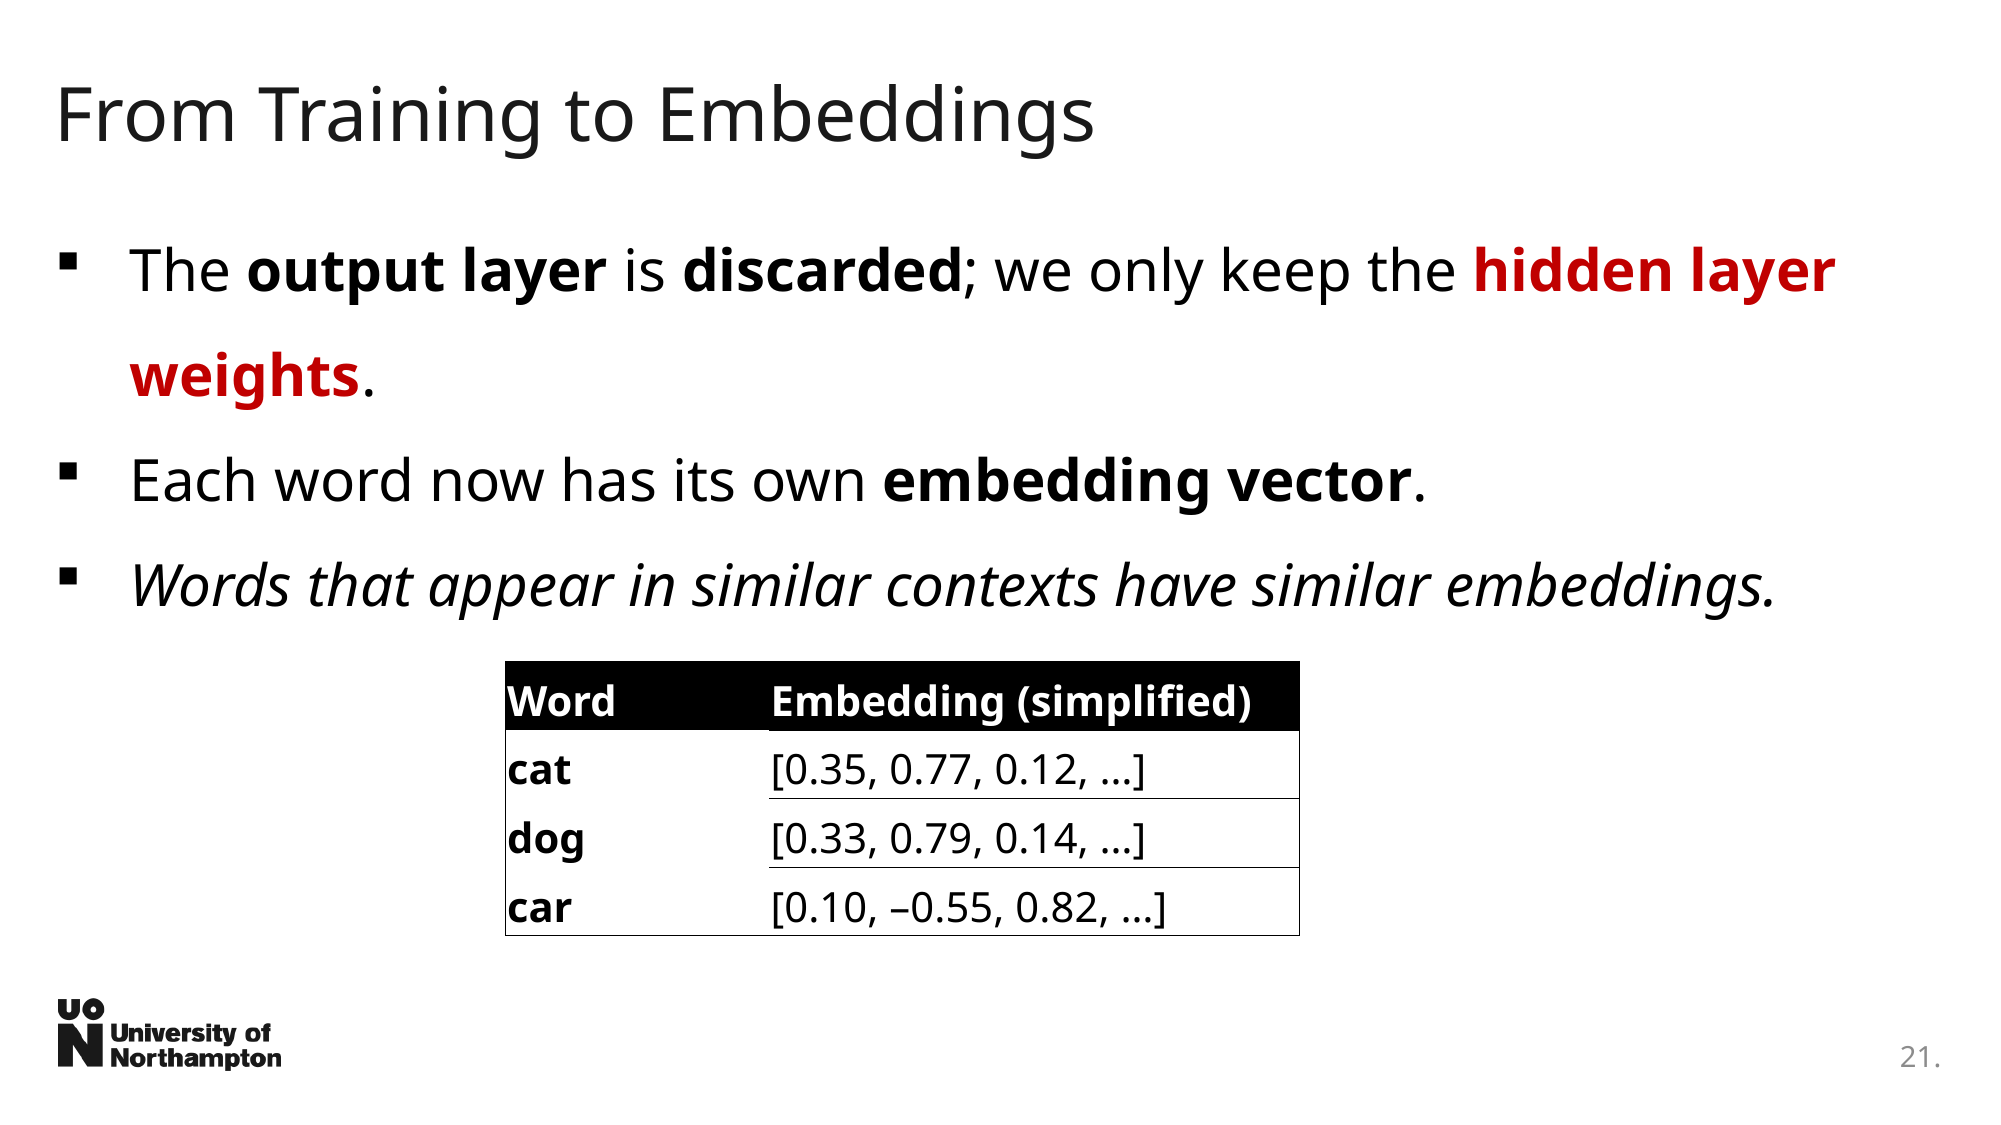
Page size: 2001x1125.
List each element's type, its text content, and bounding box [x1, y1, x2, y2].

table_cell [0.33, 0.79, 0.14, …] [769, 799, 1299, 867]
table_cell cat [506, 730, 769, 799]
slide_number 21. [1743, 1027, 1957, 1087]
table_cell dog [506, 799, 769, 867]
table_header Word [506, 662, 769, 730]
text_box The output layer is discarded; we only keep the hidden layer weights. Each word now has its own embedding vector. Words that appear in similar contexts have similar embeddings. [39, 191, 1914, 934]
table_cell car [506, 867, 769, 935]
table_cell [0.10, –0.55, 0.82, …] [769, 868, 1299, 935]
table_header Embedding (simplified) [769, 662, 1299, 730]
title From Training to Embeddings [39, 69, 1765, 168]
picture [58, 998, 281, 1071]
table_cell [0.35, 0.77, 0.12, …] [769, 731, 1299, 798]
